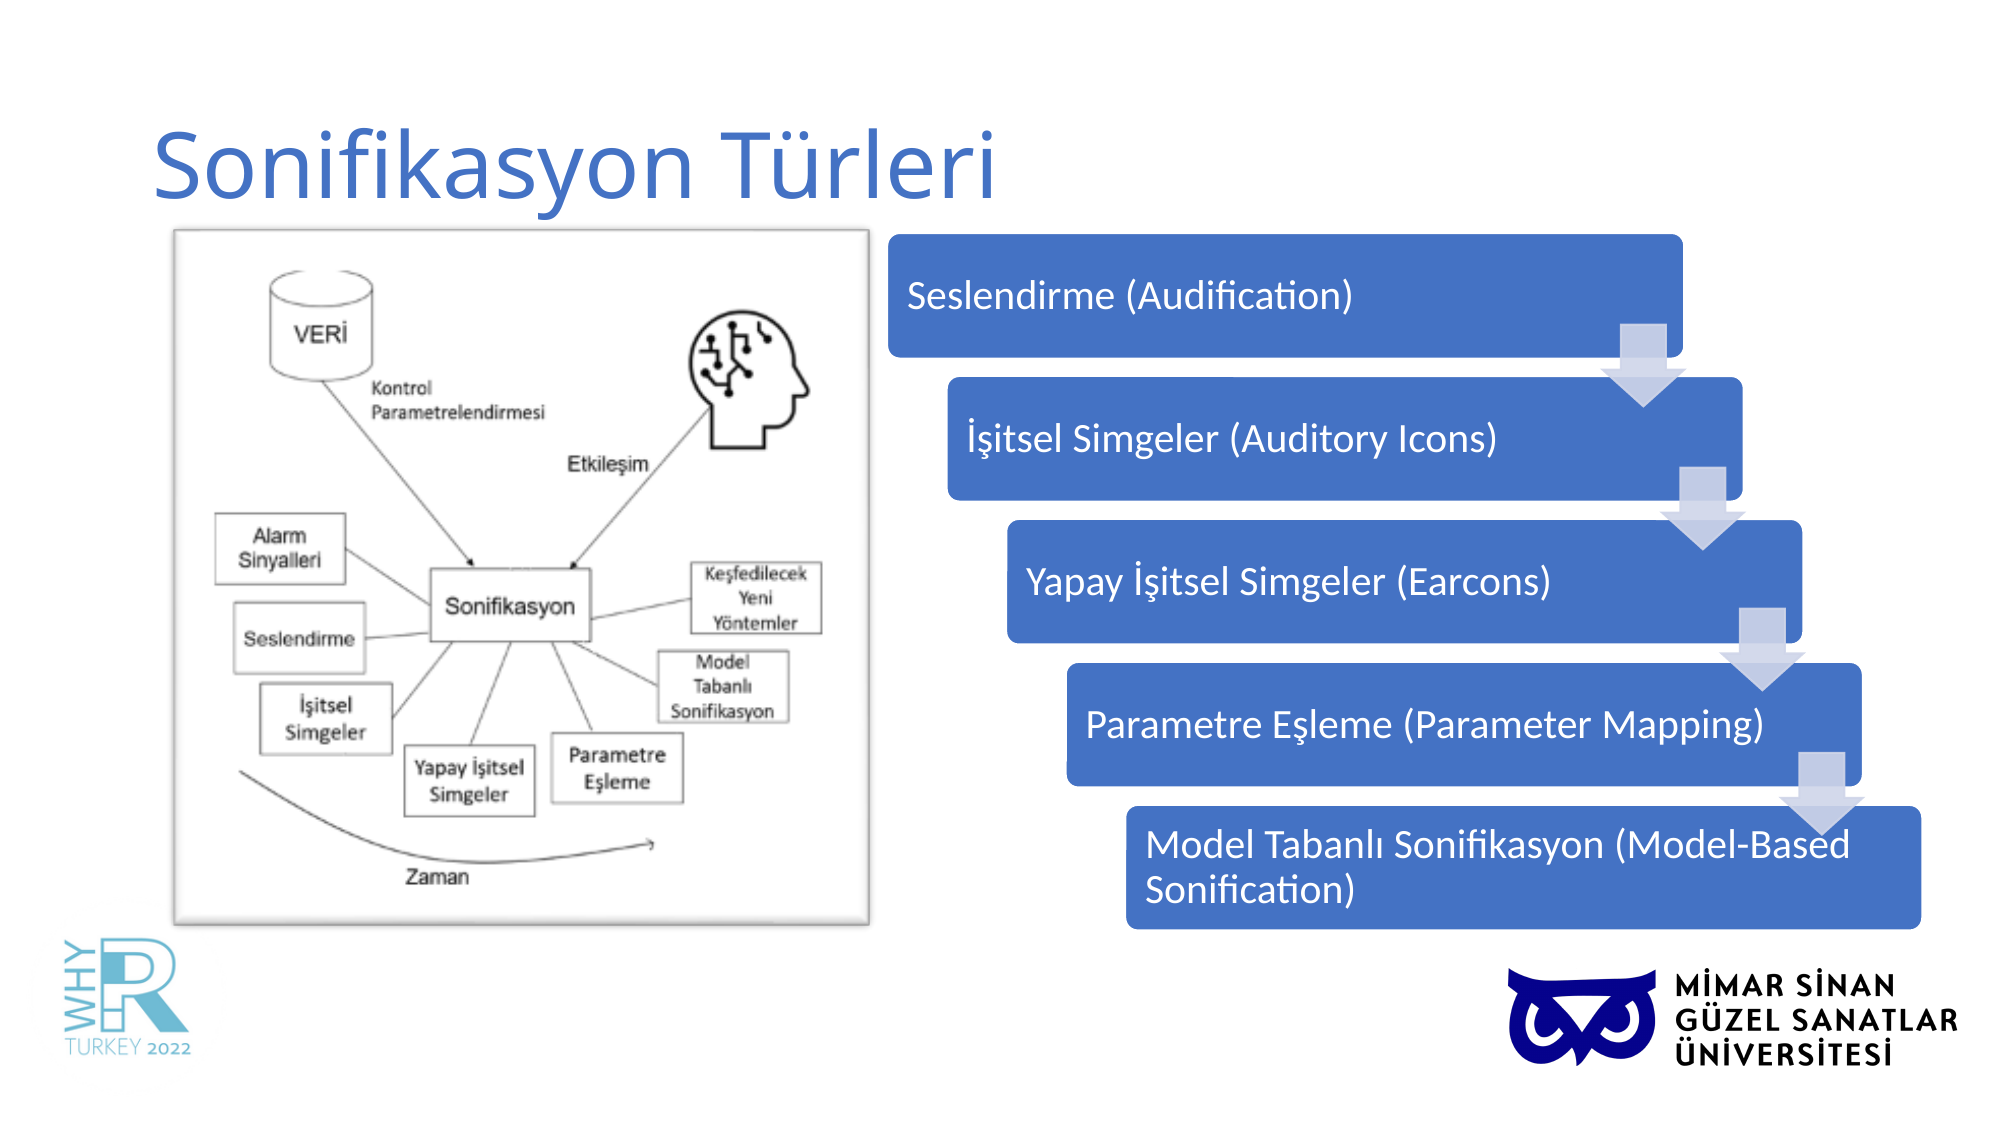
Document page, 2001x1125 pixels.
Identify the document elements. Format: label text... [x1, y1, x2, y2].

title Sonifikasyon Türleri [137, 59, 1863, 278]
picture [1507, 968, 1958, 1066]
picture [23, 216, 888, 1100]
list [888, 232, 1923, 931]
